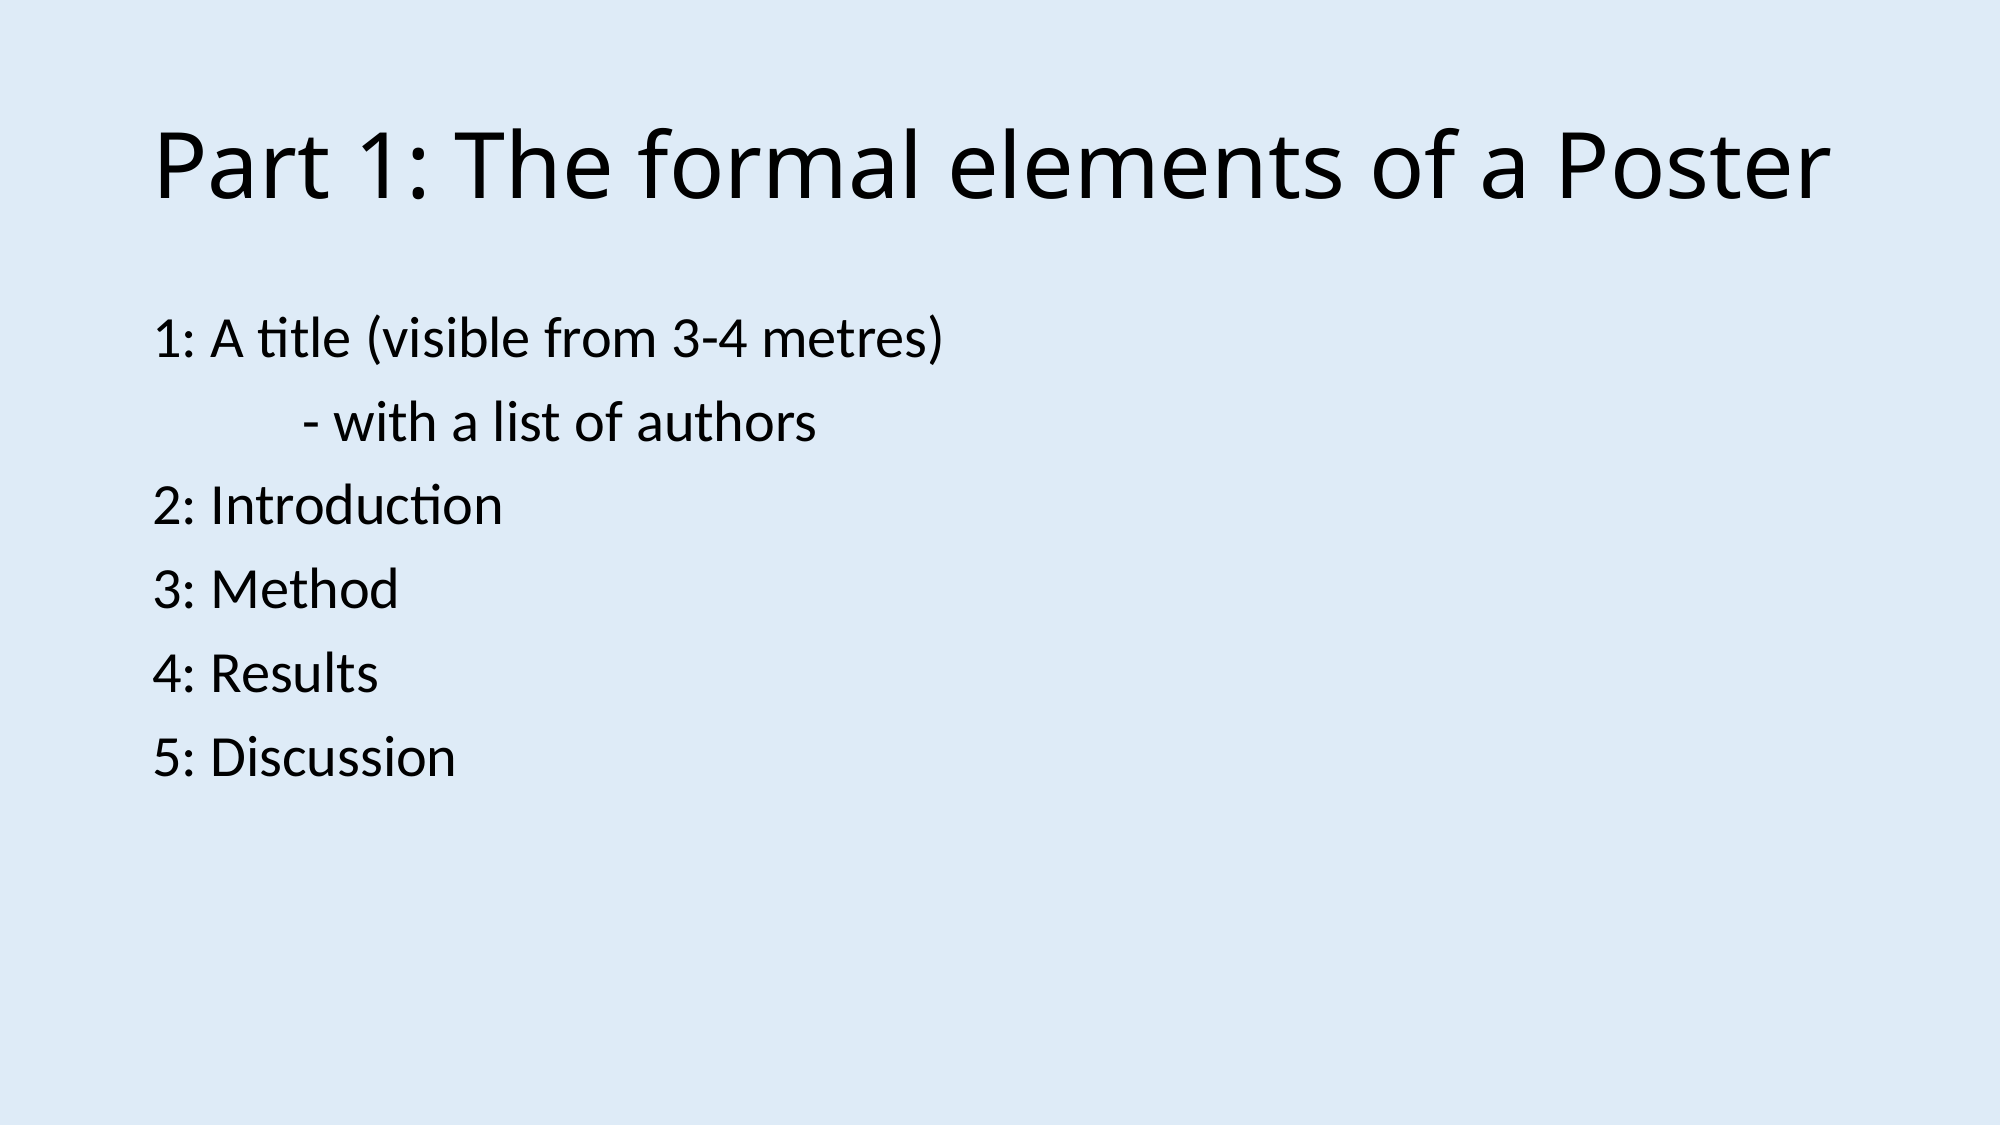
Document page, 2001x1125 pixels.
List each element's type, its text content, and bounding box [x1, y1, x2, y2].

list 1: A title (visible from 3-4 metres) - with a list of authors 2: Introduction 3: Method 4: Results 5: Discussion [137, 299, 1863, 1014]
title Part 1: The formal elements of a Poster [137, 59, 1863, 278]
